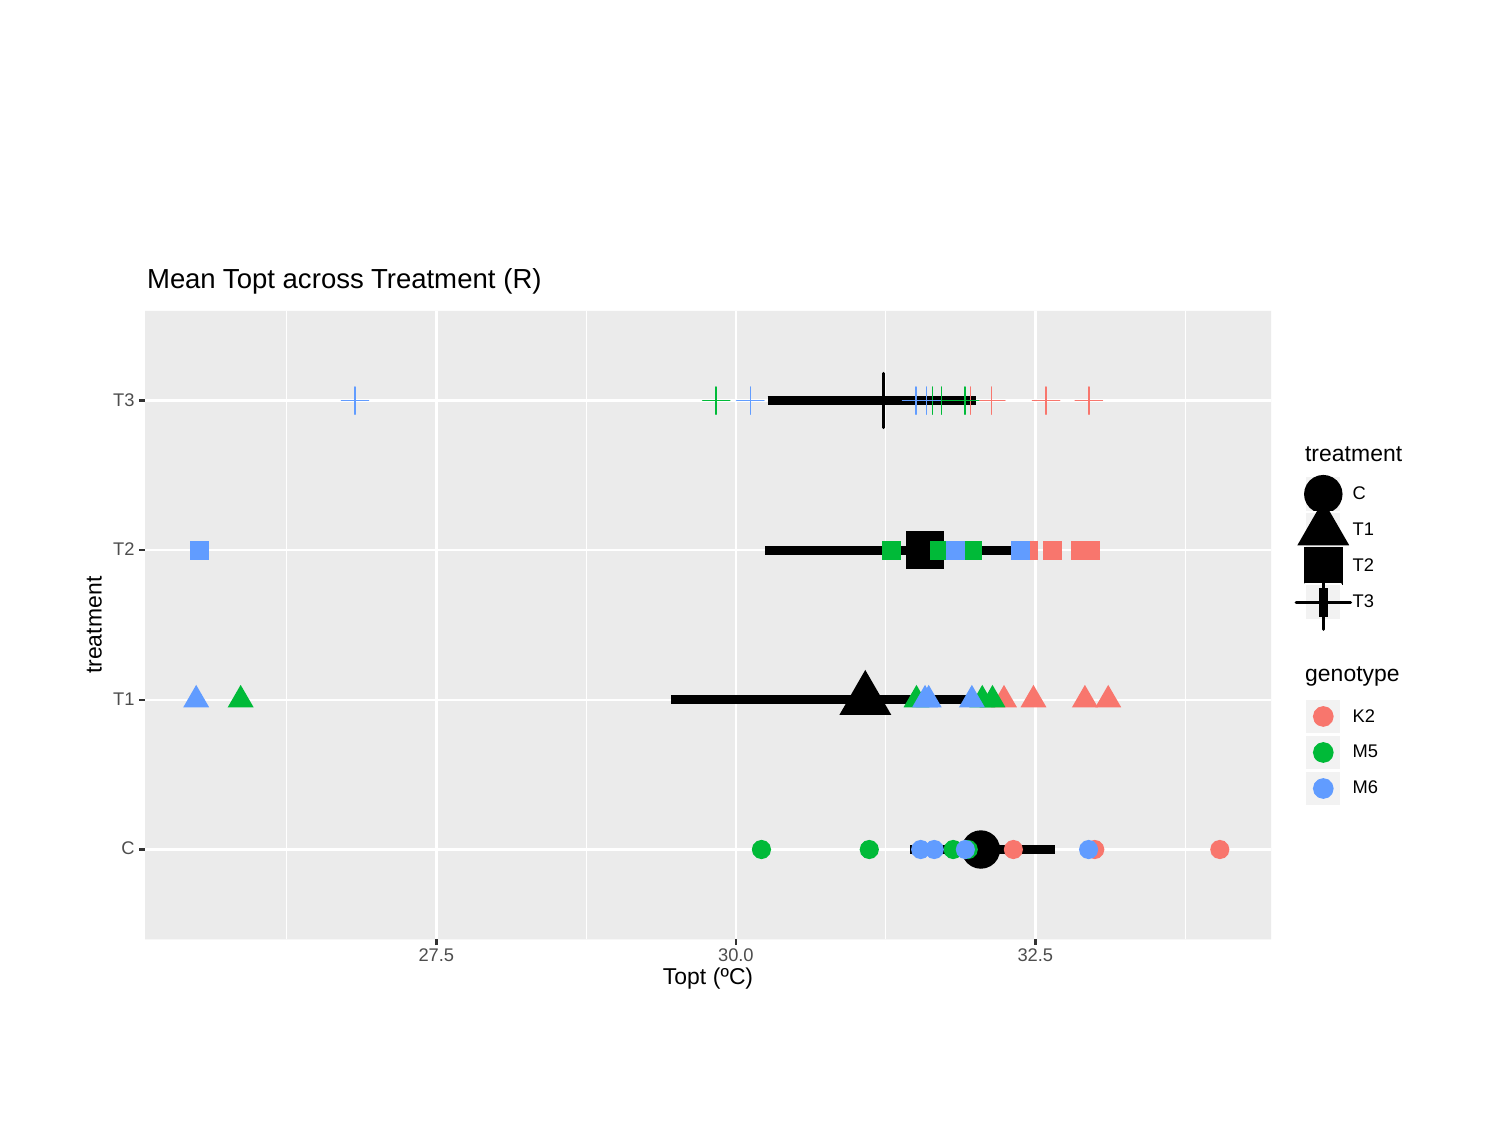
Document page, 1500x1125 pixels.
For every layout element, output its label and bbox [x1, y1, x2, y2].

text_box [74, 262, 1426, 1006]
